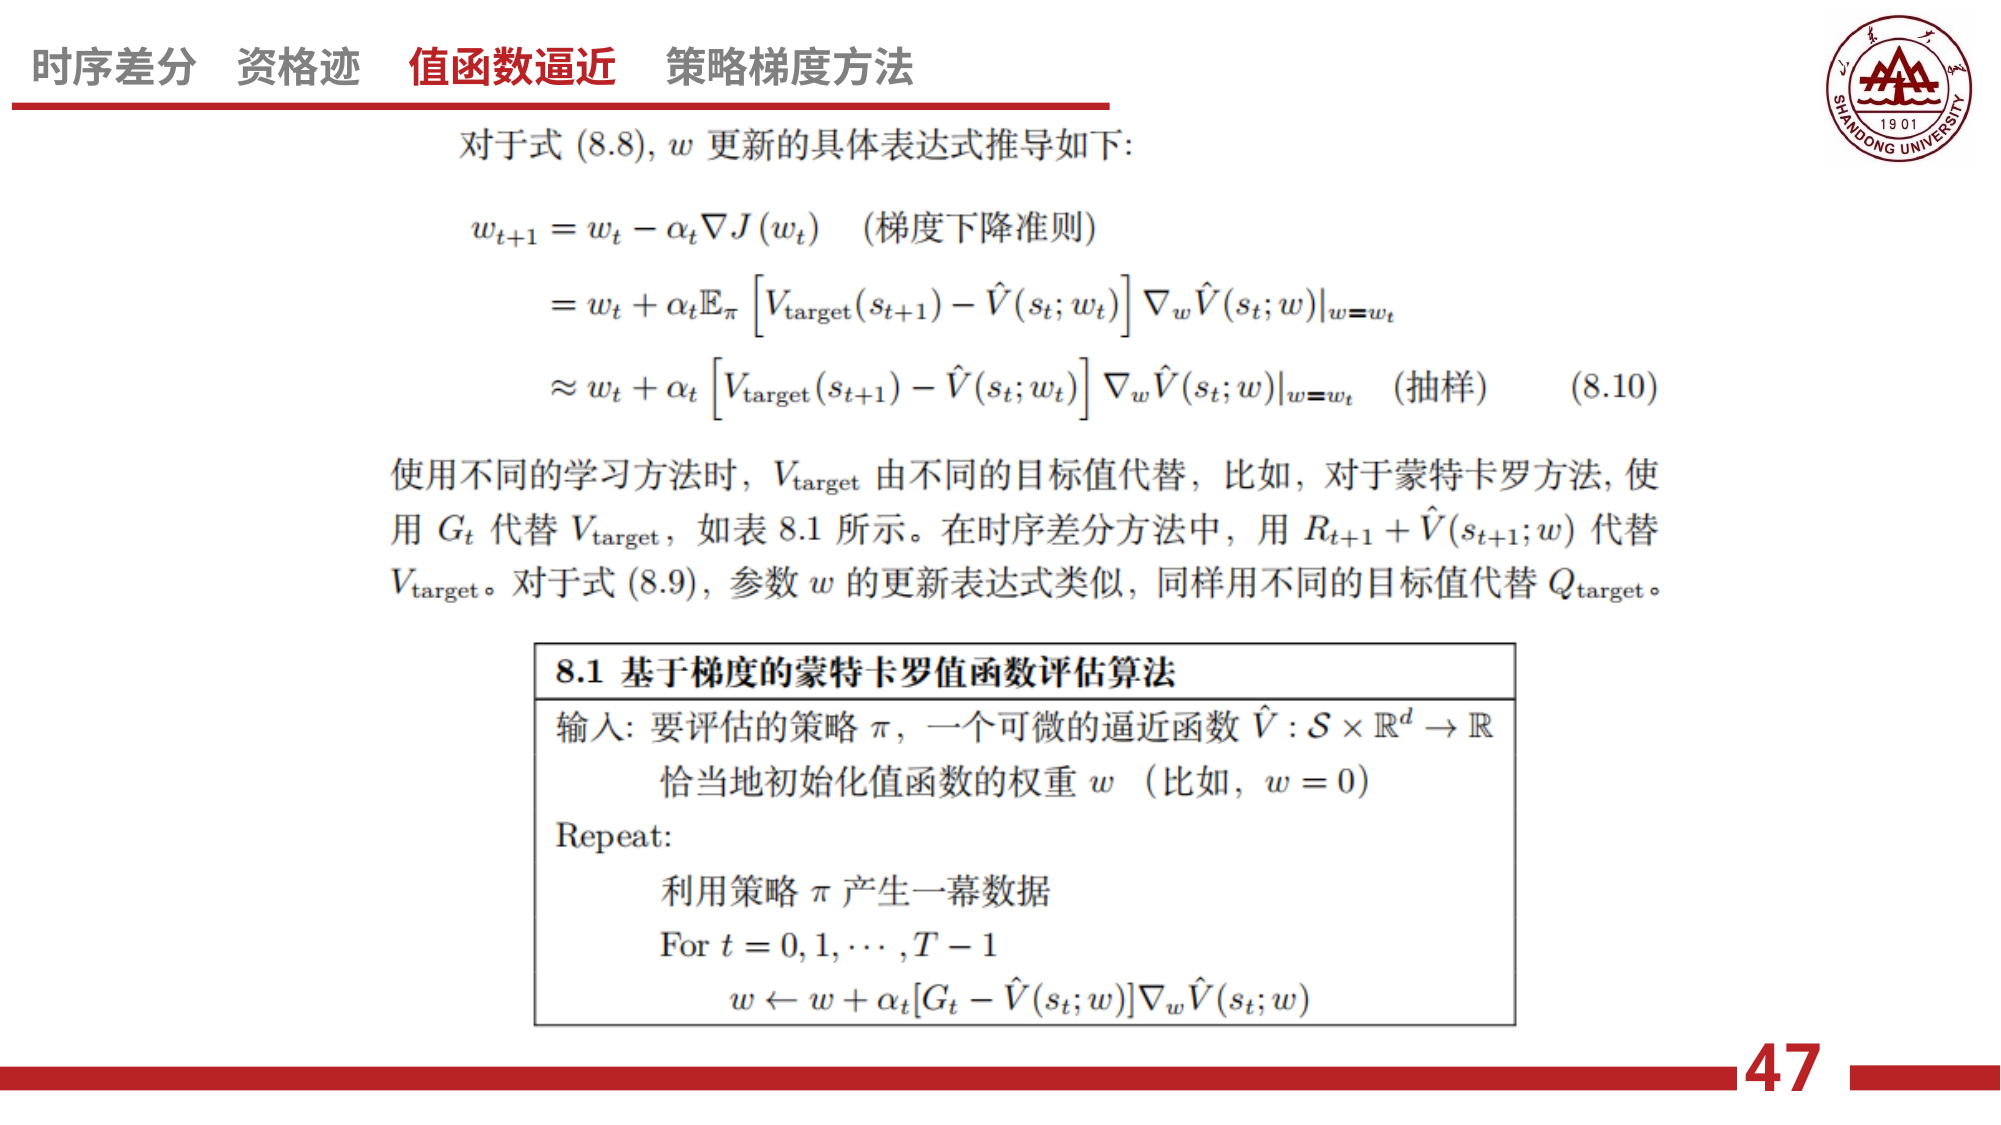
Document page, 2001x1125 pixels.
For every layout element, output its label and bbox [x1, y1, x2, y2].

picture [350, 112, 1671, 1036]
picture [1820, 9, 1977, 167]
